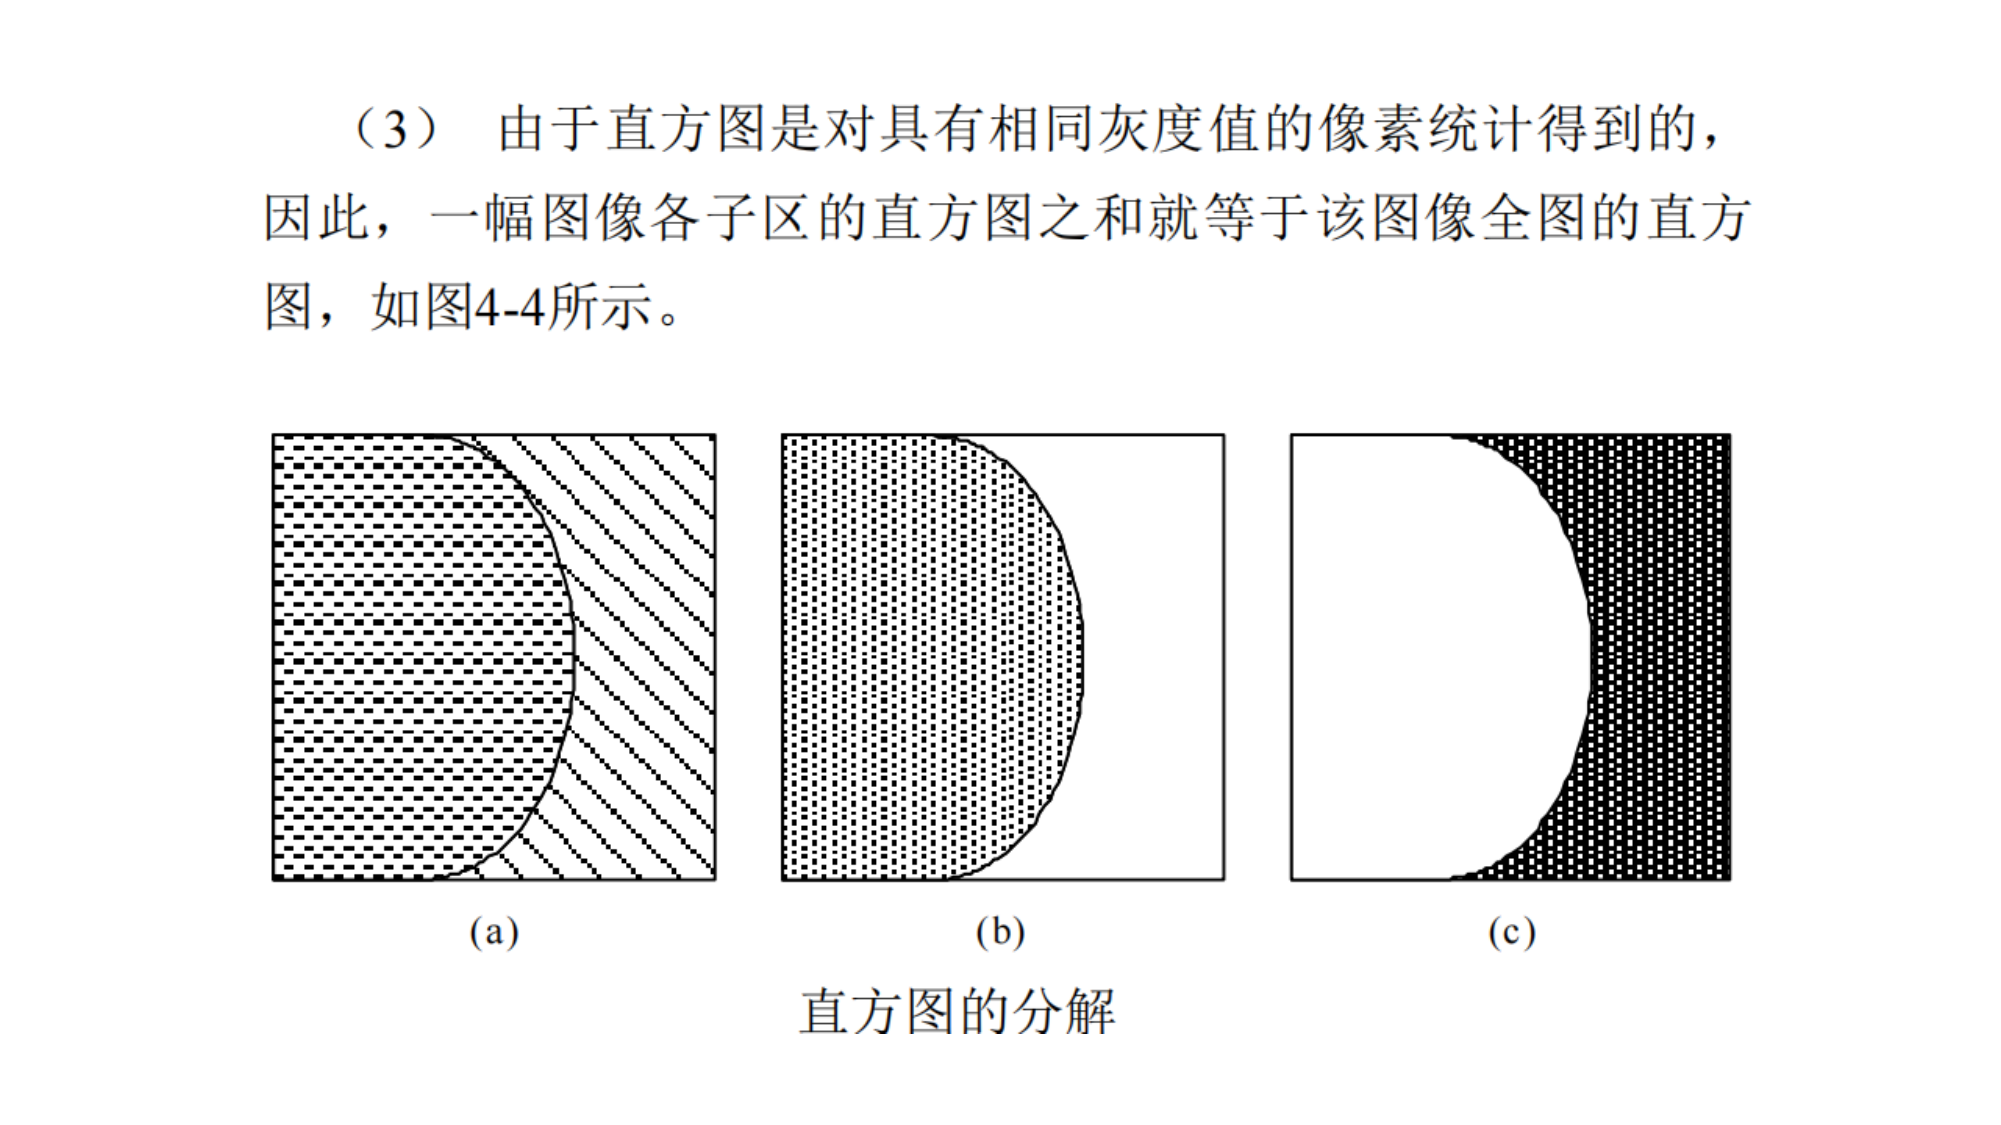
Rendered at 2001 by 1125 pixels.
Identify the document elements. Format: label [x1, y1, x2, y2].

picture [224, 90, 1776, 1034]
